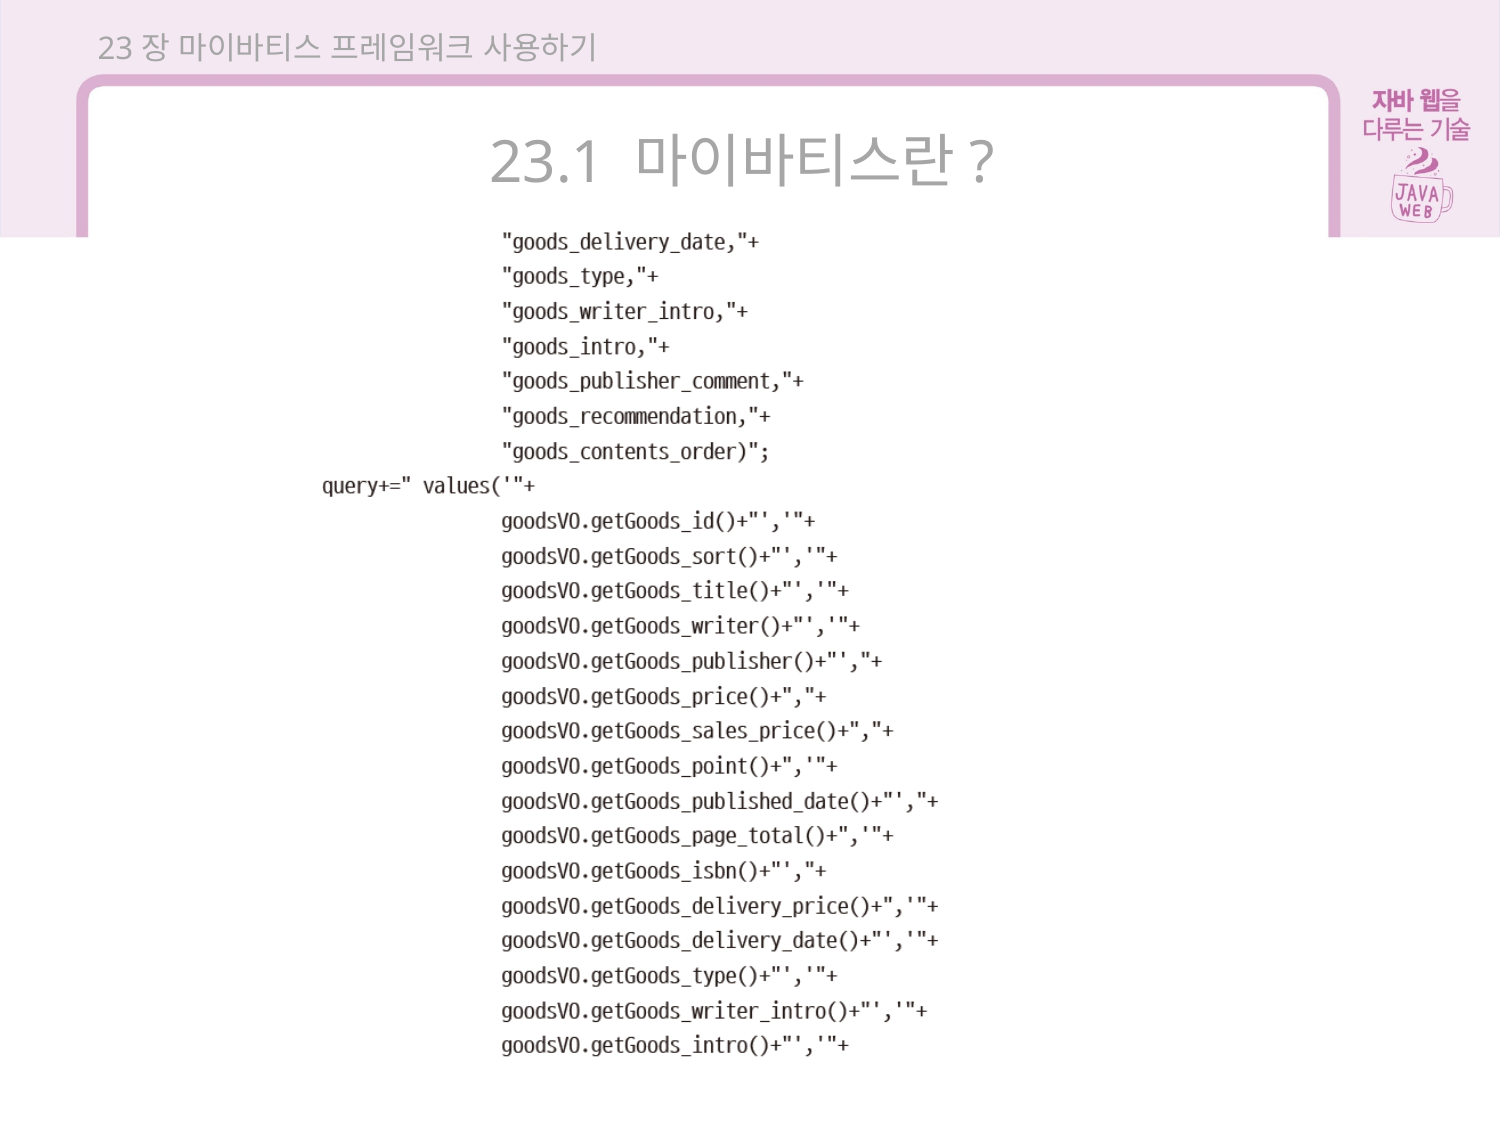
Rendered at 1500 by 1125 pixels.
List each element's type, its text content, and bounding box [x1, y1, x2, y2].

text_box 23장 마이바티스 프레임워크 사용하기 [82, 0, 1133, 74]
picture [0, 0, 1500, 1125]
text_box 23.1 마이바티스란? [217, 117, 1268, 202]
